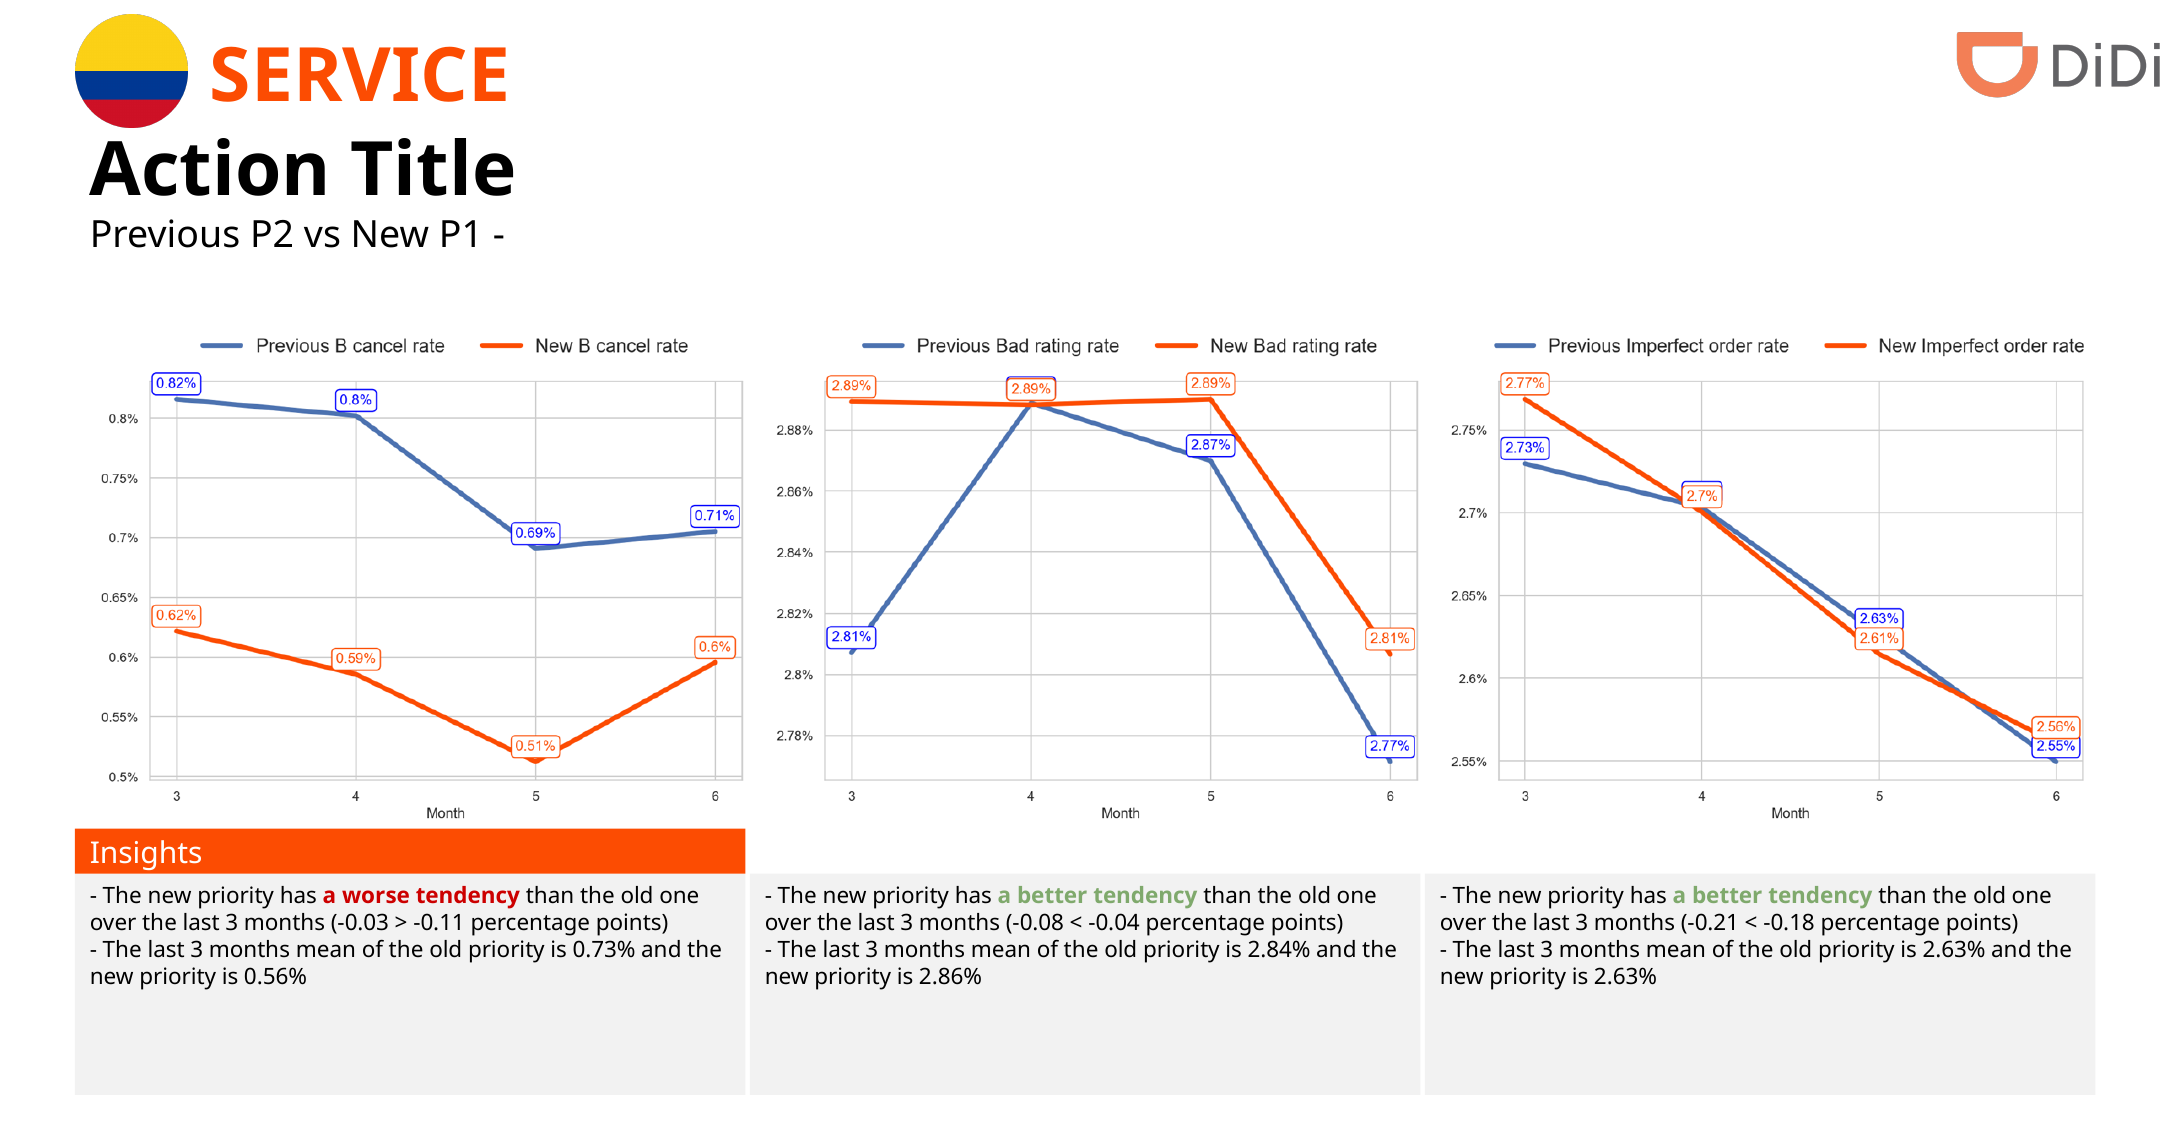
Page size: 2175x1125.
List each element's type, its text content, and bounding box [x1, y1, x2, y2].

picture [74, 322, 2101, 829]
text_box - The new priority has a better tendency than the old one over the last 3 months (-0.08 < -0.04 percentage points) - The last 3 months mean of the old priority is 2.84% and the new priority is 2.86% [749, 873, 1421, 1095]
text_box - The new priority has a worse tendency than the old one over the last 3 months (-0.03 > -0.11 percentage points) - The last 3 months mean of the old priority is 0.73% and the new priority is 0.56% [74, 874, 746, 1095]
text_box Action Title [74, 127, 2175, 202]
text_box SERVICE [194, 15, 1800, 127]
text_box Previous P2 vs New P1 - [74, 202, 2175, 263]
text_box - The new priority has a better tendency than the old one over the last 3 months (-0.21 < -0.18 percentage points) - The last 3 months mean of the old priority is 2.63% and the new priority is 2.63% [1424, 873, 2096, 1095]
picture [1949, 1, 2175, 129]
text_box Insights [74, 837, 746, 874]
picture [74, 14, 188, 128]
